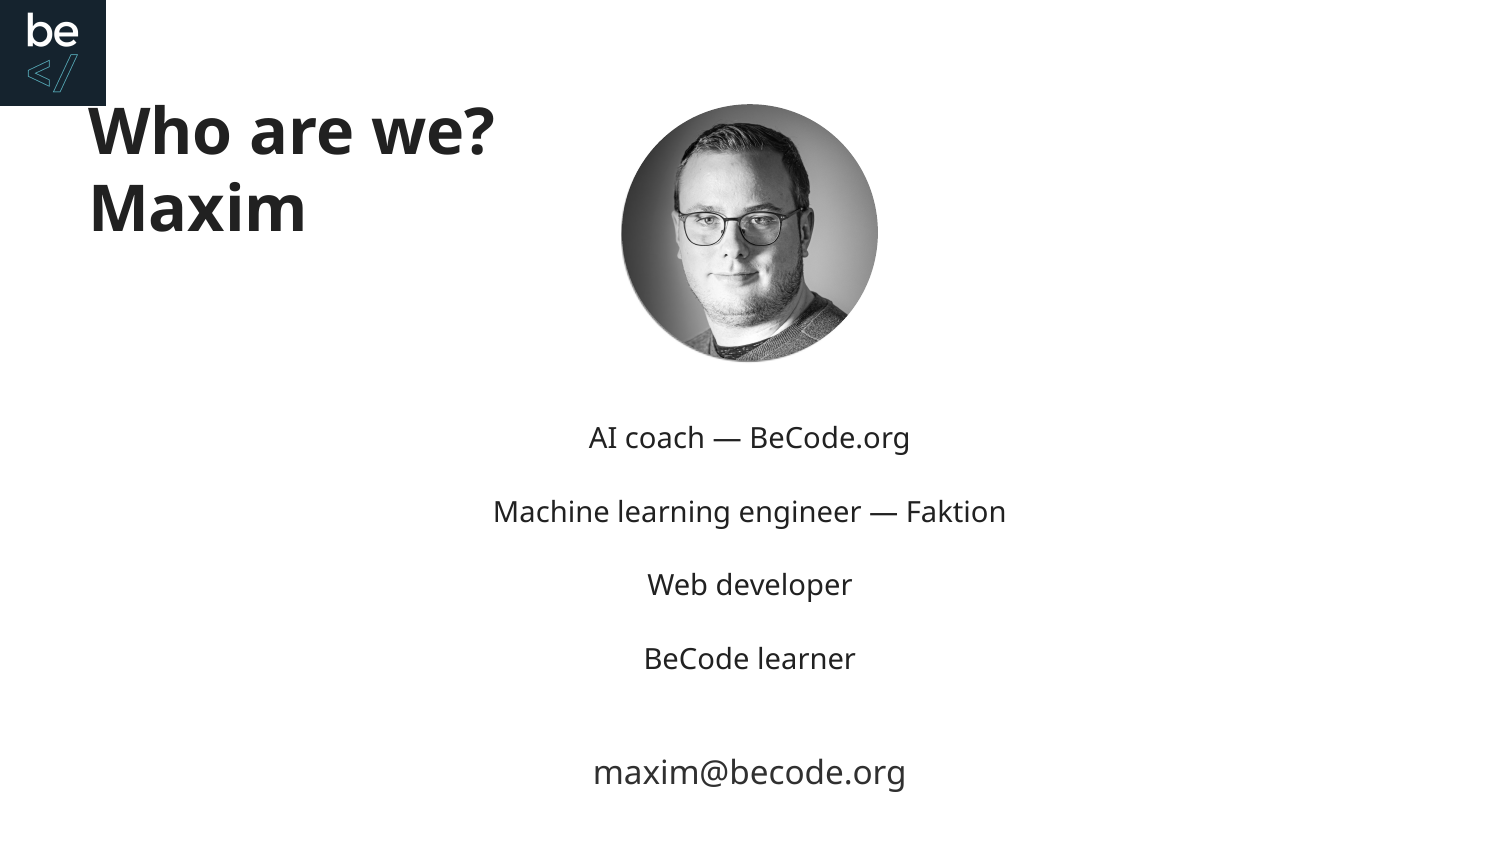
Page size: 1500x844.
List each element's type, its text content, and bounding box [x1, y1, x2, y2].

list AI coach — BeCode.org Machine learning engineer — Faktion Web developer BeCode learner [440, 331, 1060, 826]
title Who are we? Maxim [73, 74, 610, 282]
picture [0, 0, 106, 106]
picture [621, 103, 879, 361]
text_box maxim@becode.org [550, 692, 950, 844]
